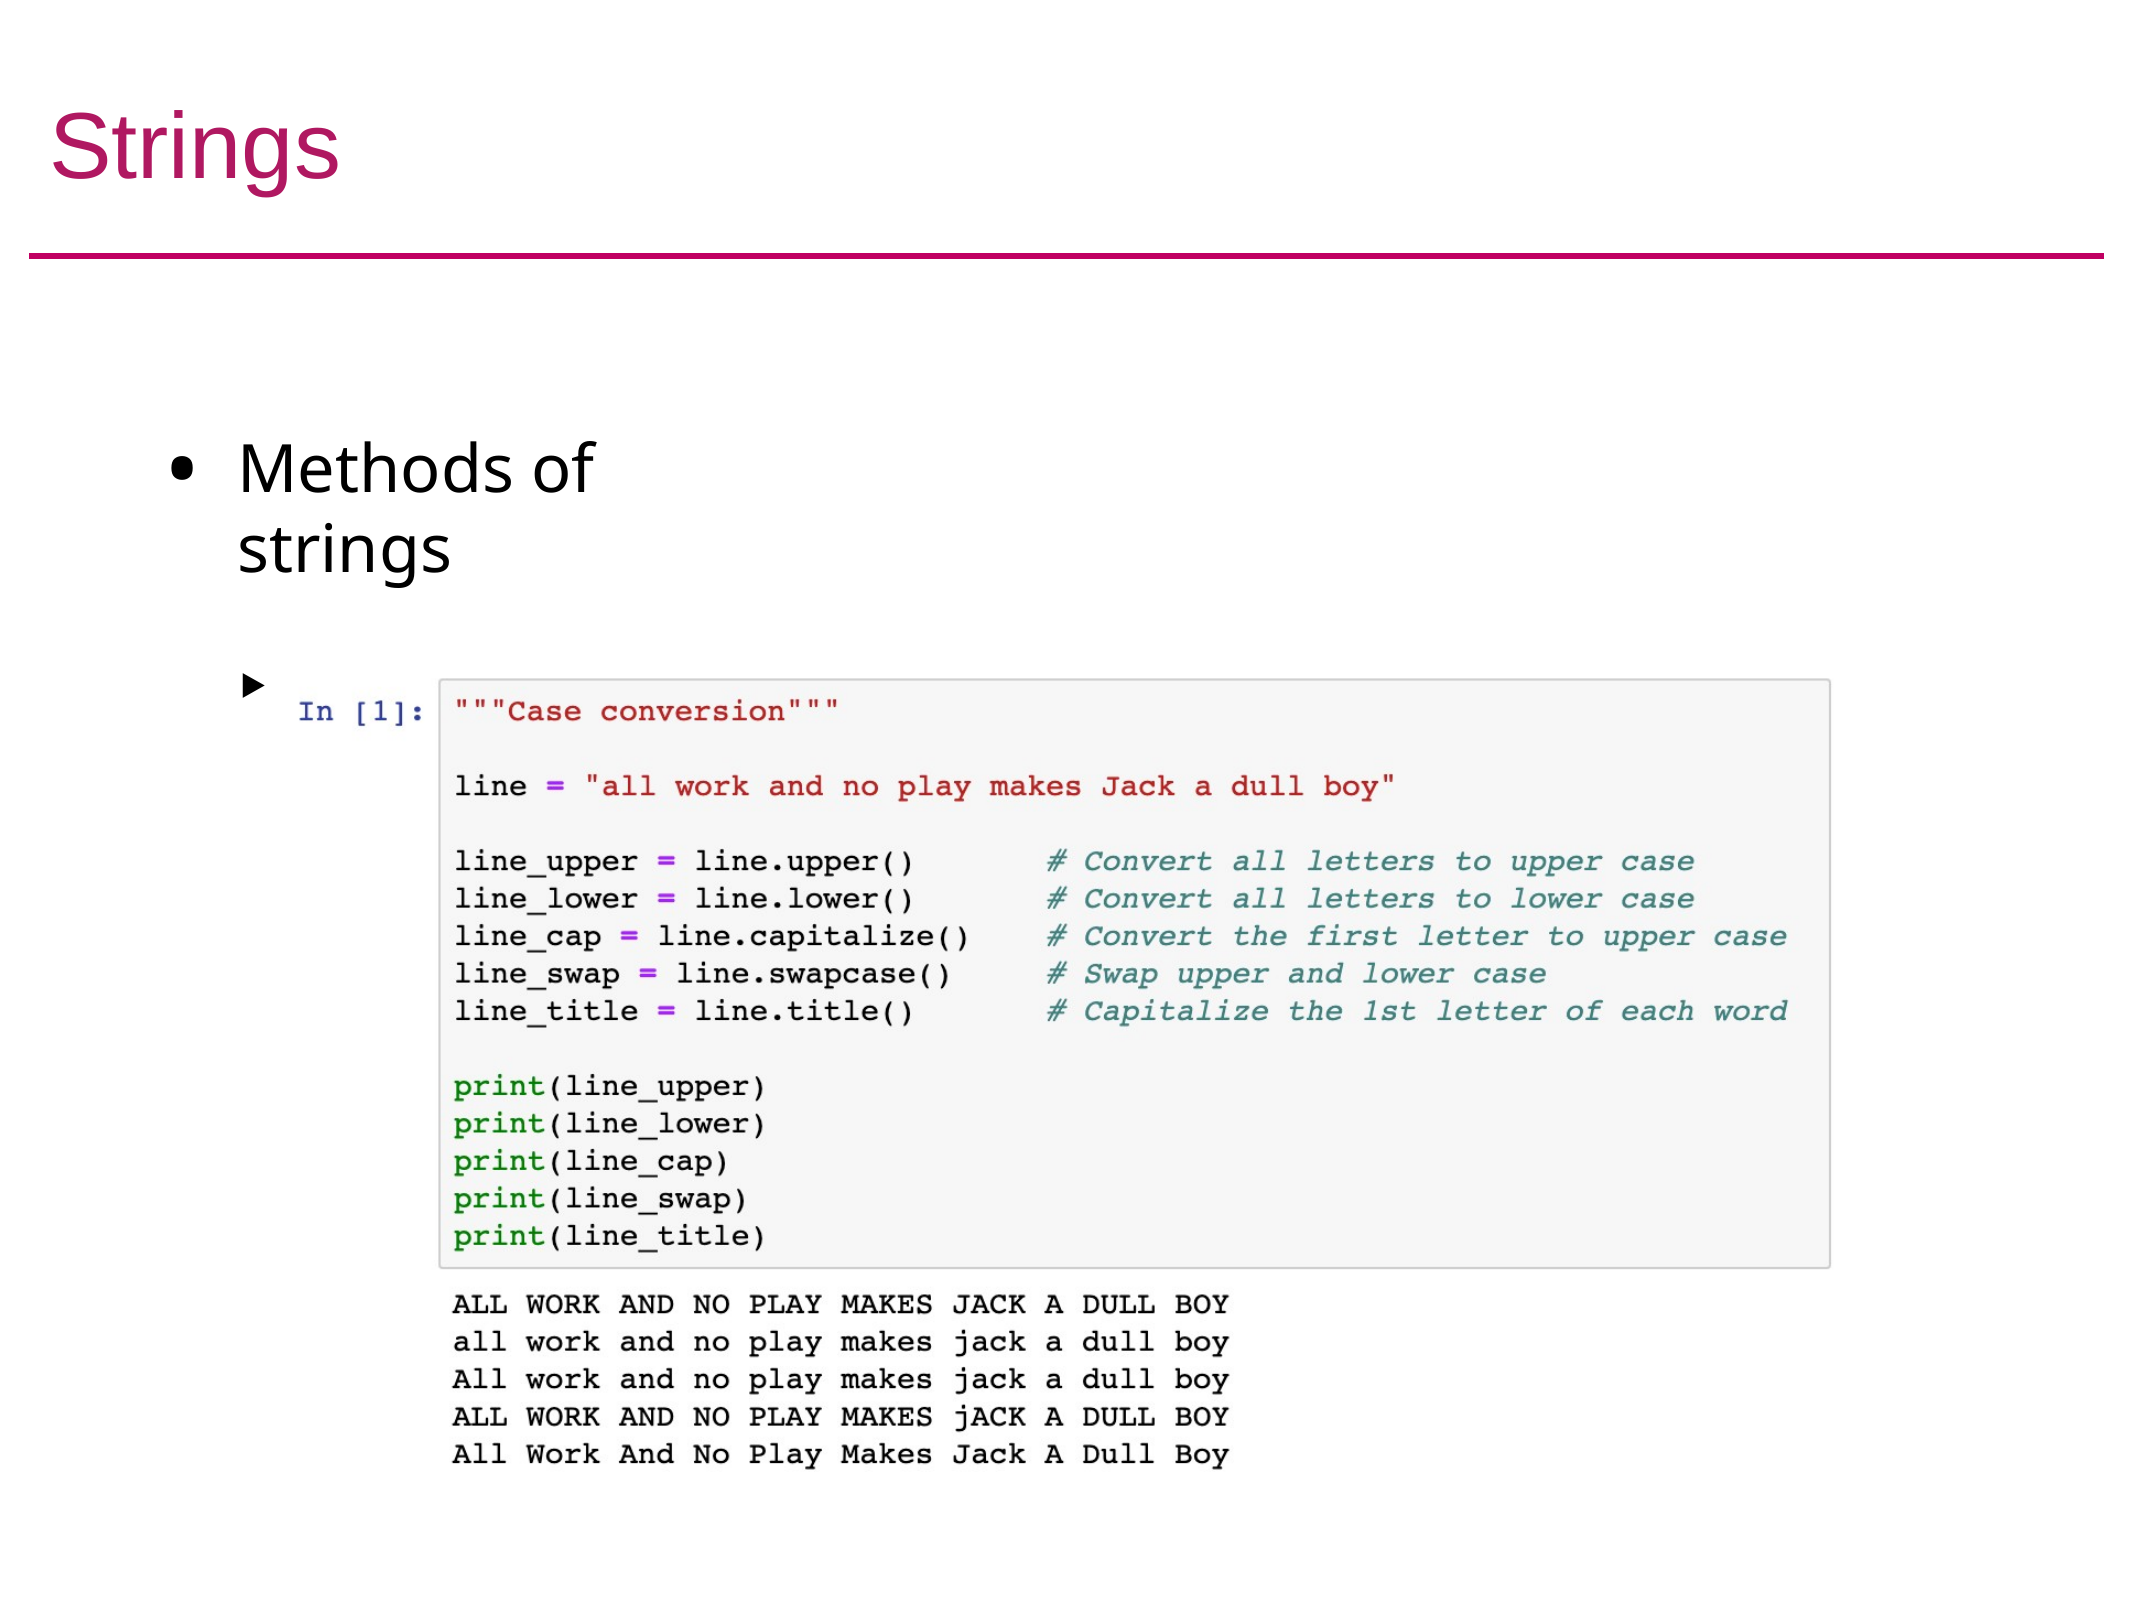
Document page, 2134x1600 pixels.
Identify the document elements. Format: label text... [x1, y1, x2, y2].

text_box Methods of strings Case conversion [162, 426, 798, 720]
title Strings [49, 85, 2084, 353]
text_box [282, 652, 1851, 1483]
